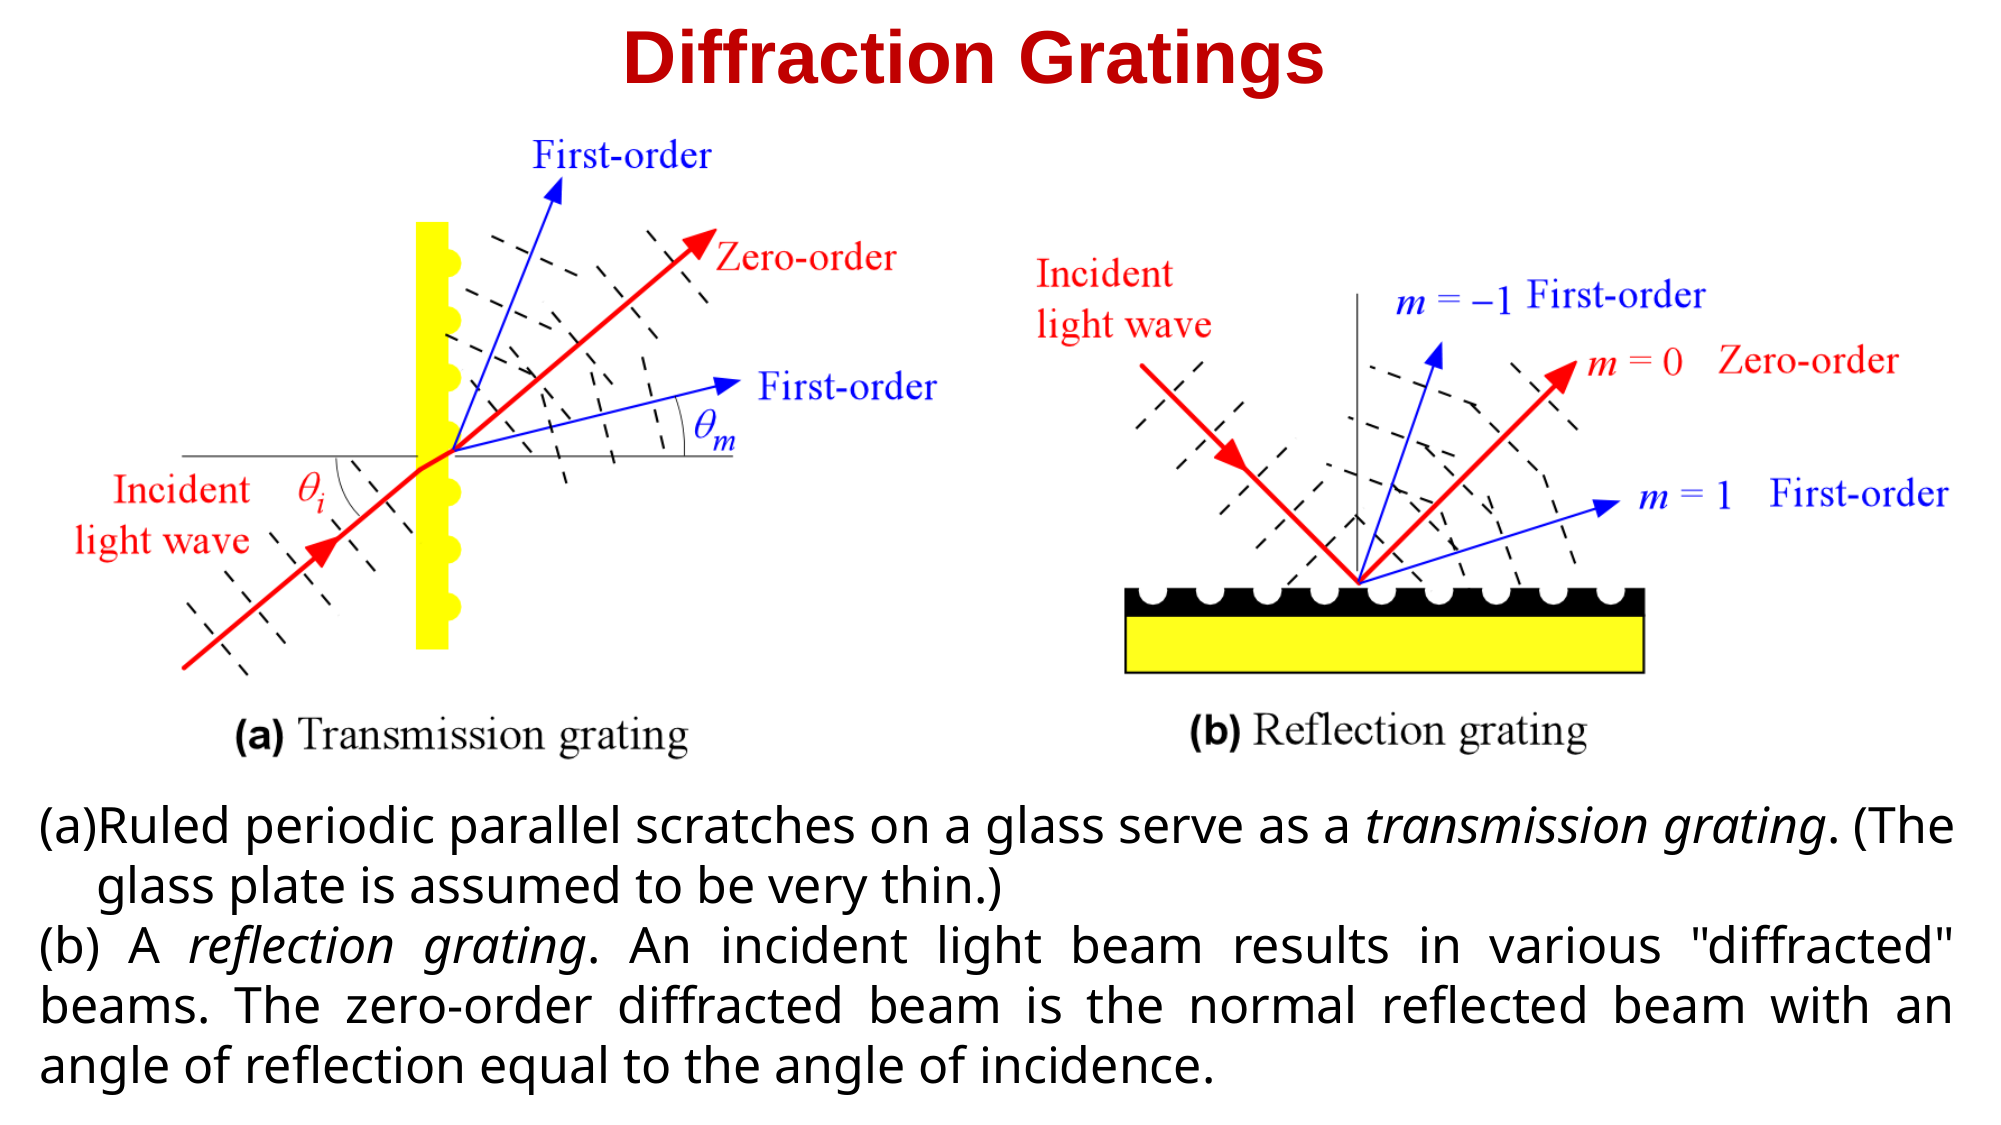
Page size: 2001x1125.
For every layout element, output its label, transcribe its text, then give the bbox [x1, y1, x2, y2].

picture [73, 130, 1953, 763]
text_box Ruled periodic parallel scratches on a glass serve as a transmission grating. (The glass plate is assumed to be very thin.) (b) A reflection grating. An incident light beam results in various "diffracted" beams. The zero-order diffracted beam is the normal reflected beam with an angle of reflection equal to the angle of incidence. [24, 786, 1971, 1102]
text_box Diffraction Gratings [608, 0, 1342, 106]
